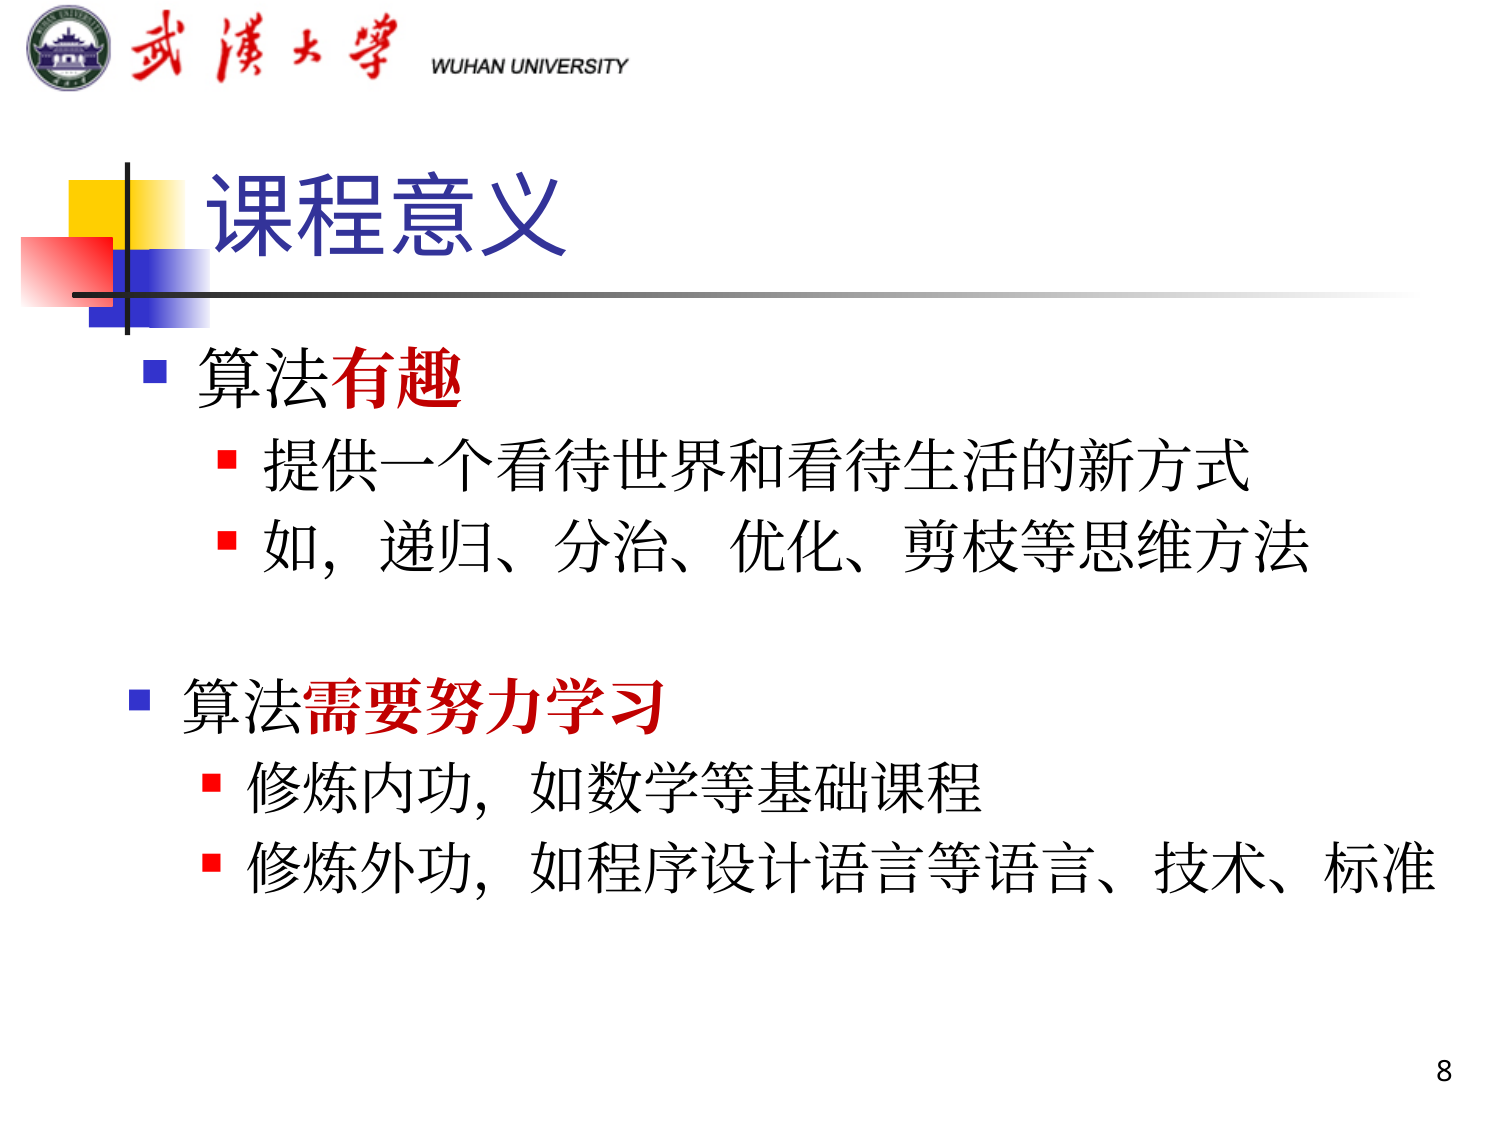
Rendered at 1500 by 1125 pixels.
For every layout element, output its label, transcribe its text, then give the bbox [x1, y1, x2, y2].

list 算法有趣 提供一个看待世界和看待生活的新方式 如，递归、分治、优化、剪枝等思维方法 [125, 329, 1401, 621]
picture [0, 0, 643, 93]
title 课程意义 [188, 35, 1468, 275]
text_box 算法需要努力学习 修炼内功，如数学等基础课程 修炼外功，如程序设计语言等语言、技术、标准 [110, 661, 1500, 953]
slide_number 8 [1155, 1024, 1468, 1100]
